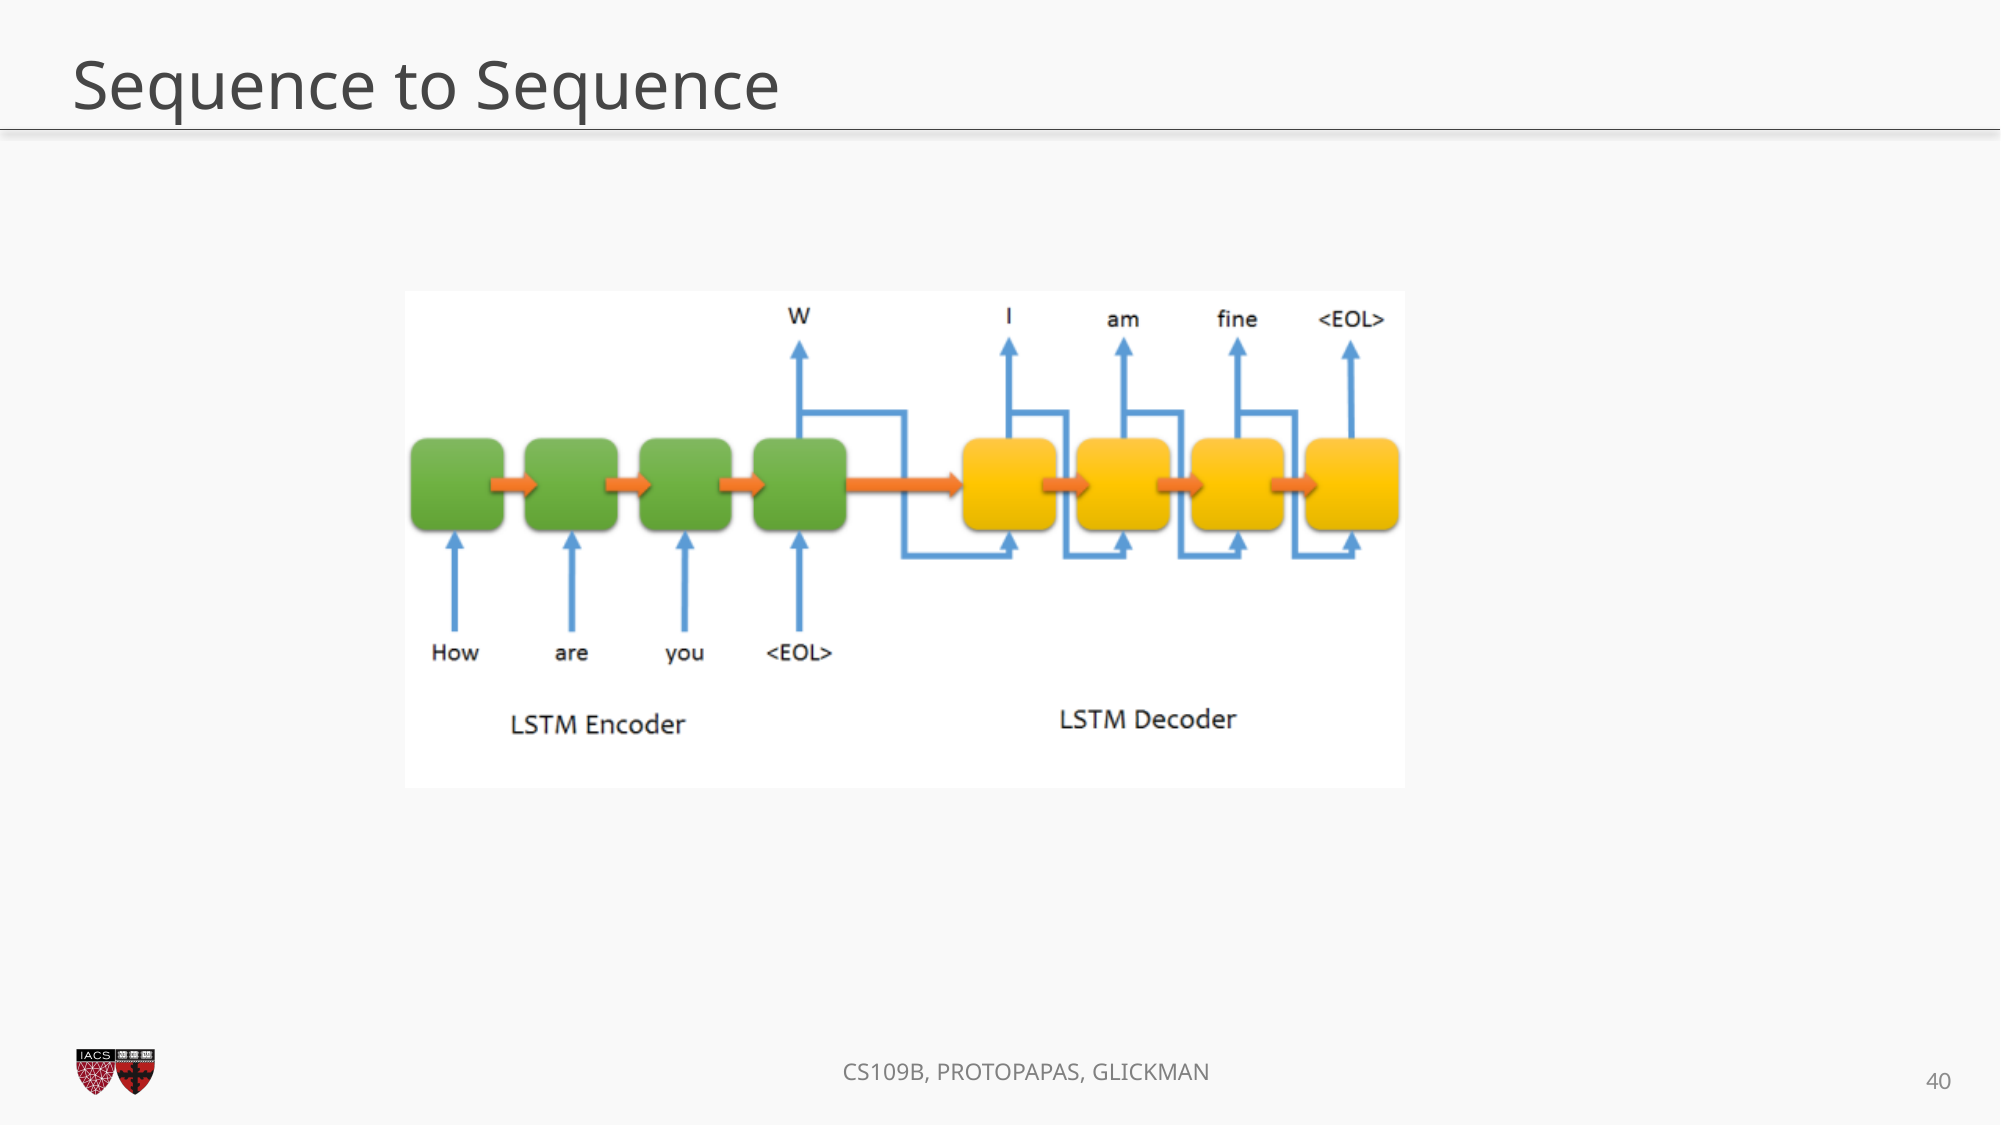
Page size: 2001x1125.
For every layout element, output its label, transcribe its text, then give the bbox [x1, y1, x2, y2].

picture [75, 1049, 155, 1095]
title Sequence to Sequence [57, 35, 1943, 162]
slide_number 40 [1500, 1050, 1967, 1110]
picture [405, 290, 1405, 789]
